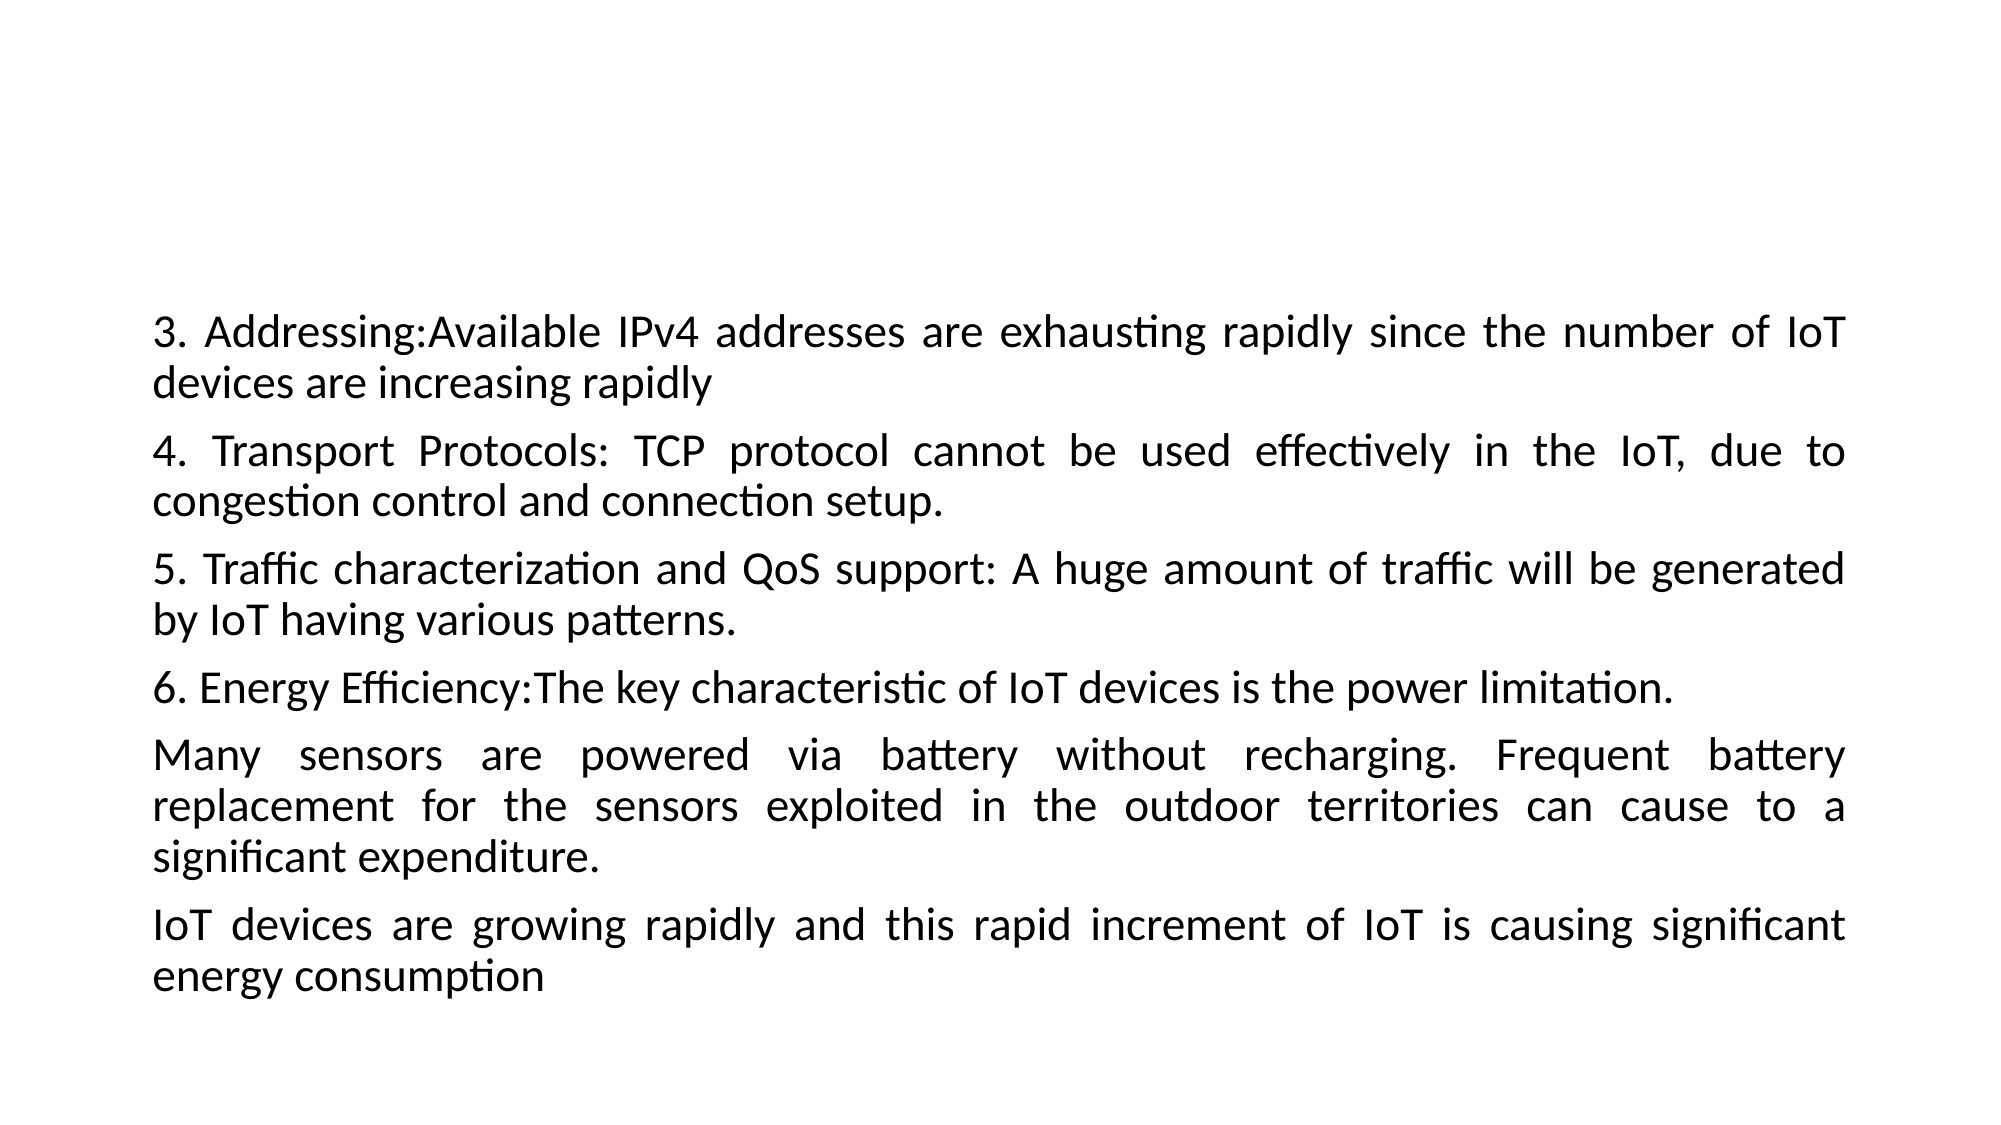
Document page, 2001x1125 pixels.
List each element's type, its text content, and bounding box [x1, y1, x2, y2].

list 3. Addressing:Available IPv4 addresses are exhausting rapidly since the number of IoT devices are increasing rapidly 4. Transport Protocols: TCP protocol cannot be used effectively in the IoT, due to congestion control and connection setup. 5. Traffic characterization and QoS support: A huge amount of traffic will be generated by IoT having various patterns. 6. Energy Efficiency:The key characteristic of IoT devices is the power limitation. Many sensors are powered via battery without recharging. Frequent battery replacement for the sensors exploited in the outdoor territories can cause to a significant expenditure. IoT devices are growing rapidly and this rapid increment of IoT is causing significant energy consumption [137, 299, 1863, 1014]
